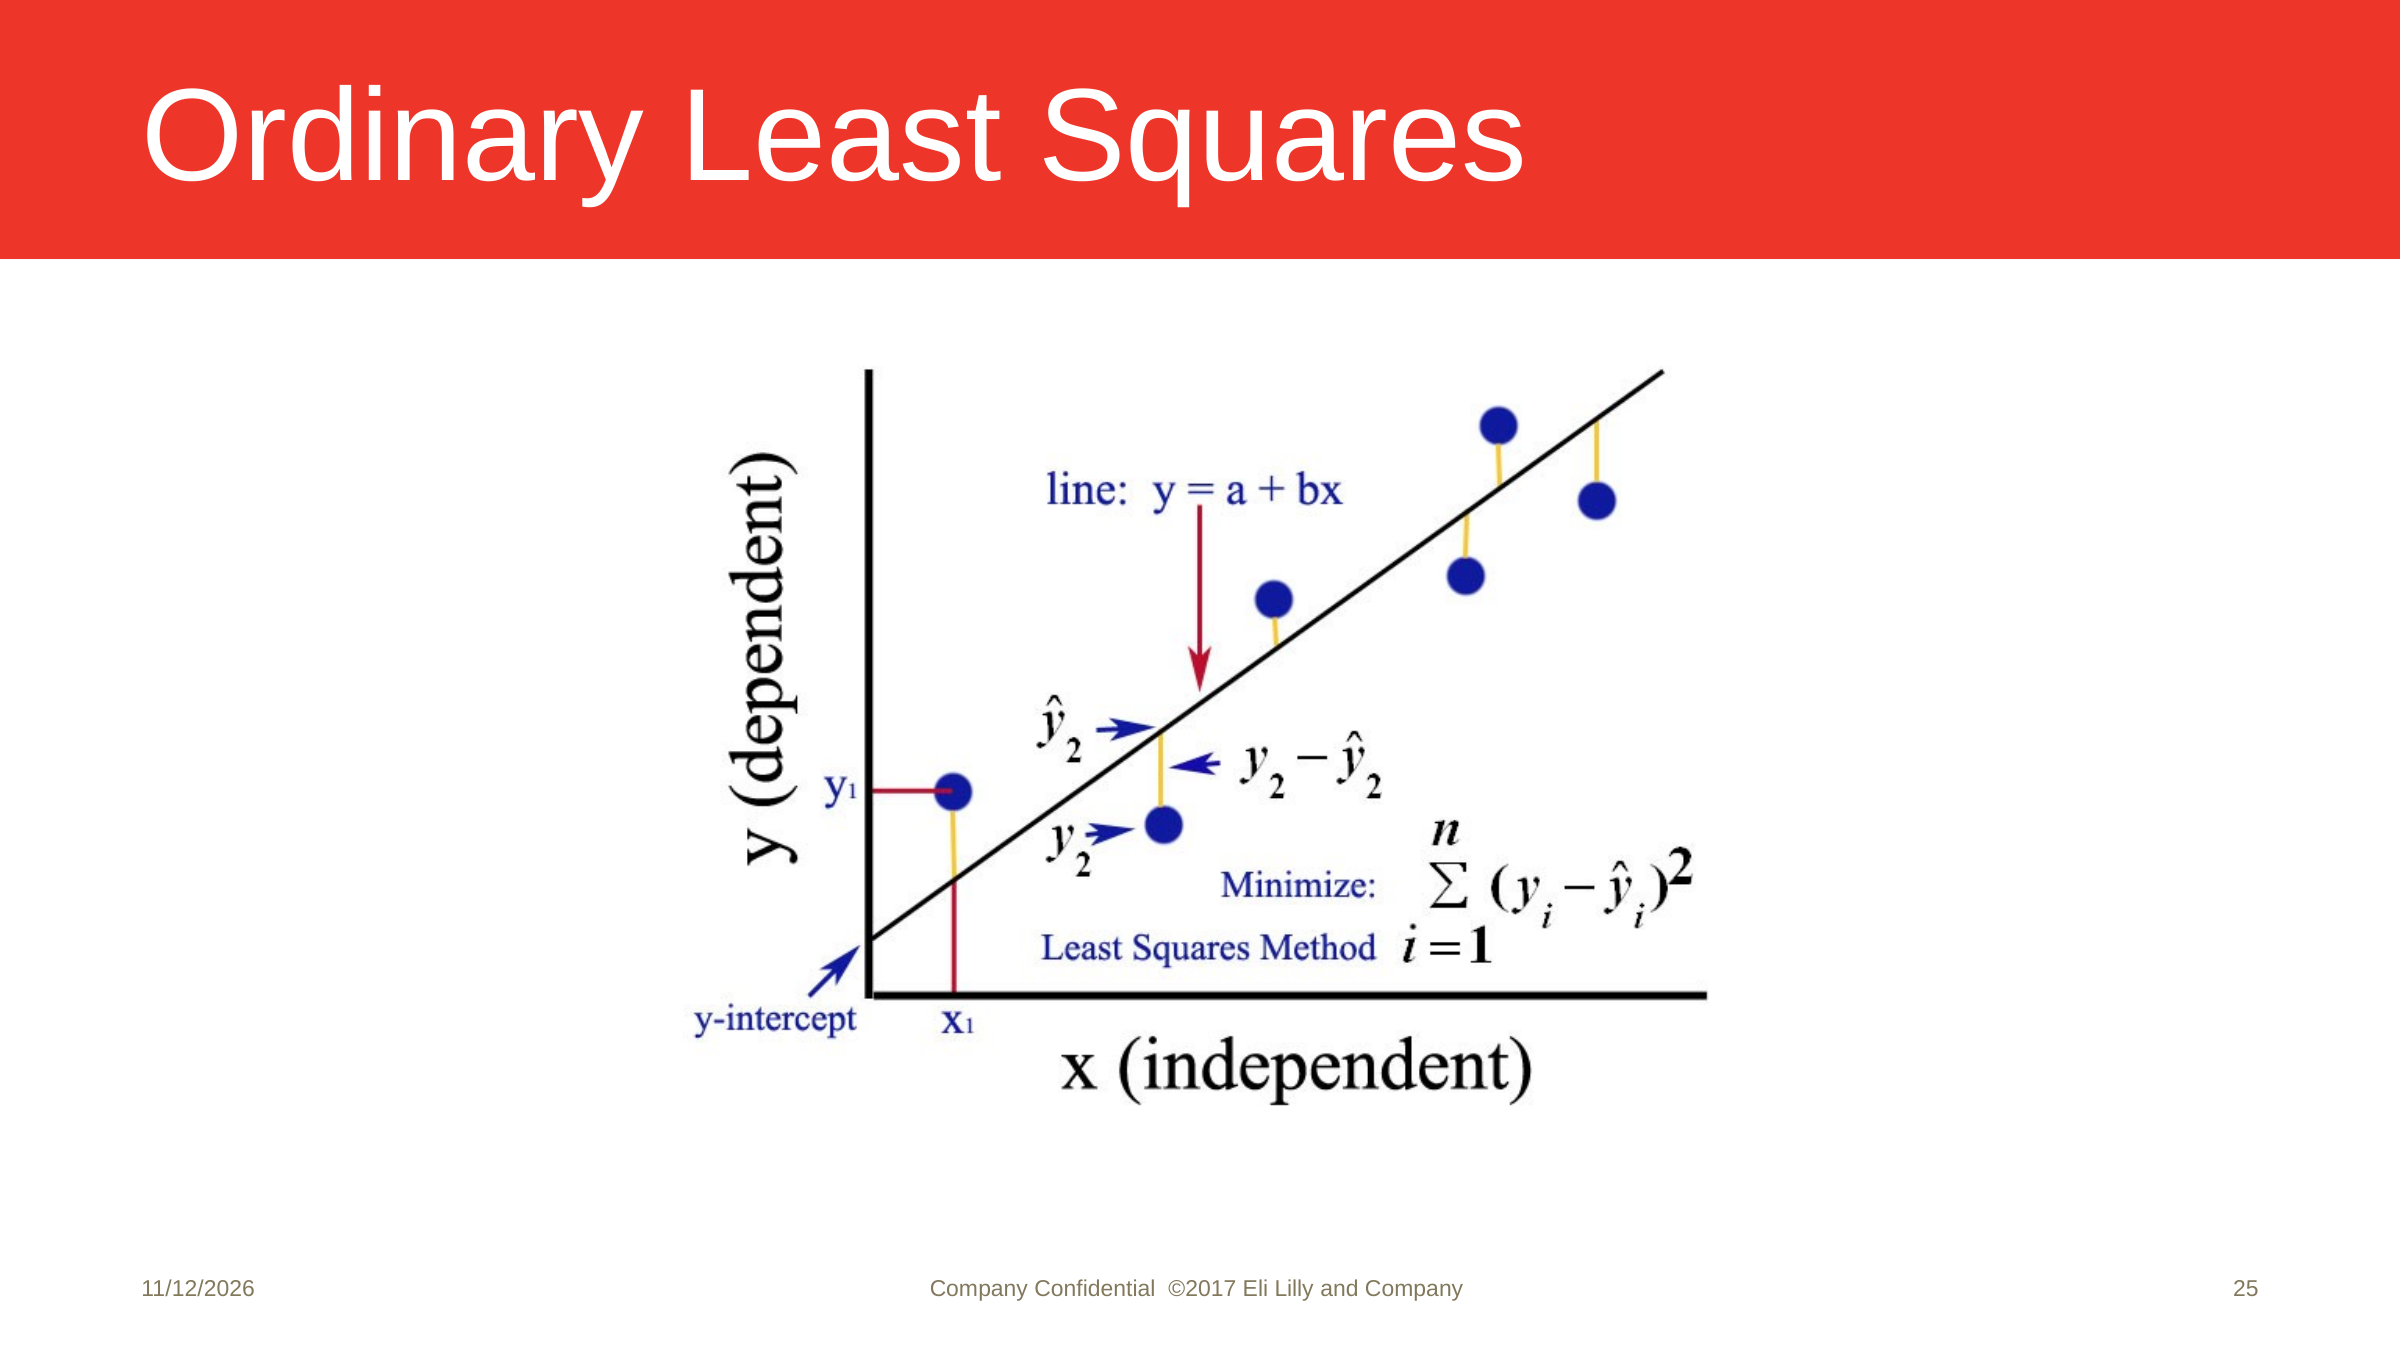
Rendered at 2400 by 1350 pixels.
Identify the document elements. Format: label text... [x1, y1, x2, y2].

title Ordinary Least Squares [120, 15, 2280, 241]
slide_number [120, 1251, 680, 1324]
slide_number 25 [1719, 1251, 2280, 1324]
footer Company Confidential ©2017 Eli Lilly and Company [819, 1251, 1580, 1324]
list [645, 329, 1755, 1146]
picture [0, 0, 2400, 1350]
